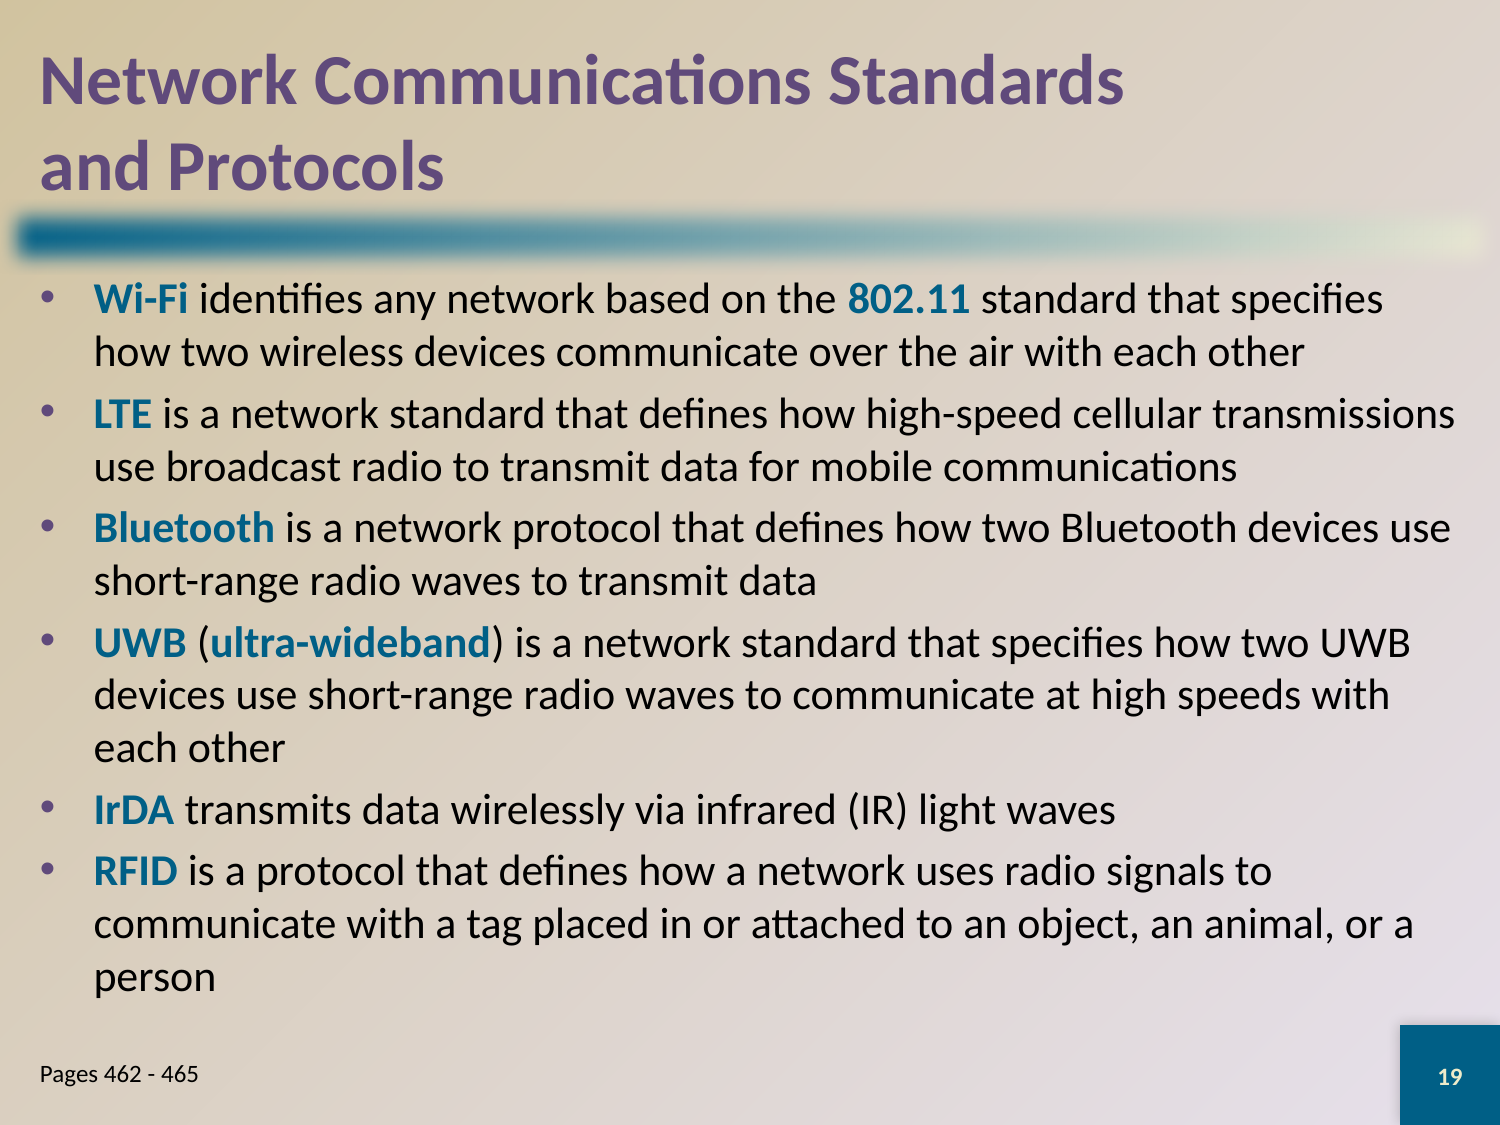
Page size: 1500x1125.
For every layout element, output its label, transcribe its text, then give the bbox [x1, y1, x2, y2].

list Pages 462 - 465 [24, 1050, 300, 1125]
title Network Communications Standards and Protocols [24, 24, 1475, 213]
slide_number 19 [1400, 1025, 1500, 1125]
list Wi-Fi identifies any network based on the 802.11 standard that specifies how two wireless devices communicate over the air with each other LTE is a network standard that defines how high-speed cellular transmissions use broadcast radio to transmit data for mobile communications Bluetooth is a network protocol that defines how two Bluetooth devices use short-range radio waves to transmit data UWB (ultra-wideband) is a network standard that specifies how two UWB devices use short-range radio waves to communicate at high speeds with each other IrDA transmits data wirelessly via infrared (IR) light waves RFID is a protocol that defines how a network uses radio signals to communicate with a tag placed in or attached to an object, an animal, or a person [24, 262, 1475, 1025]
